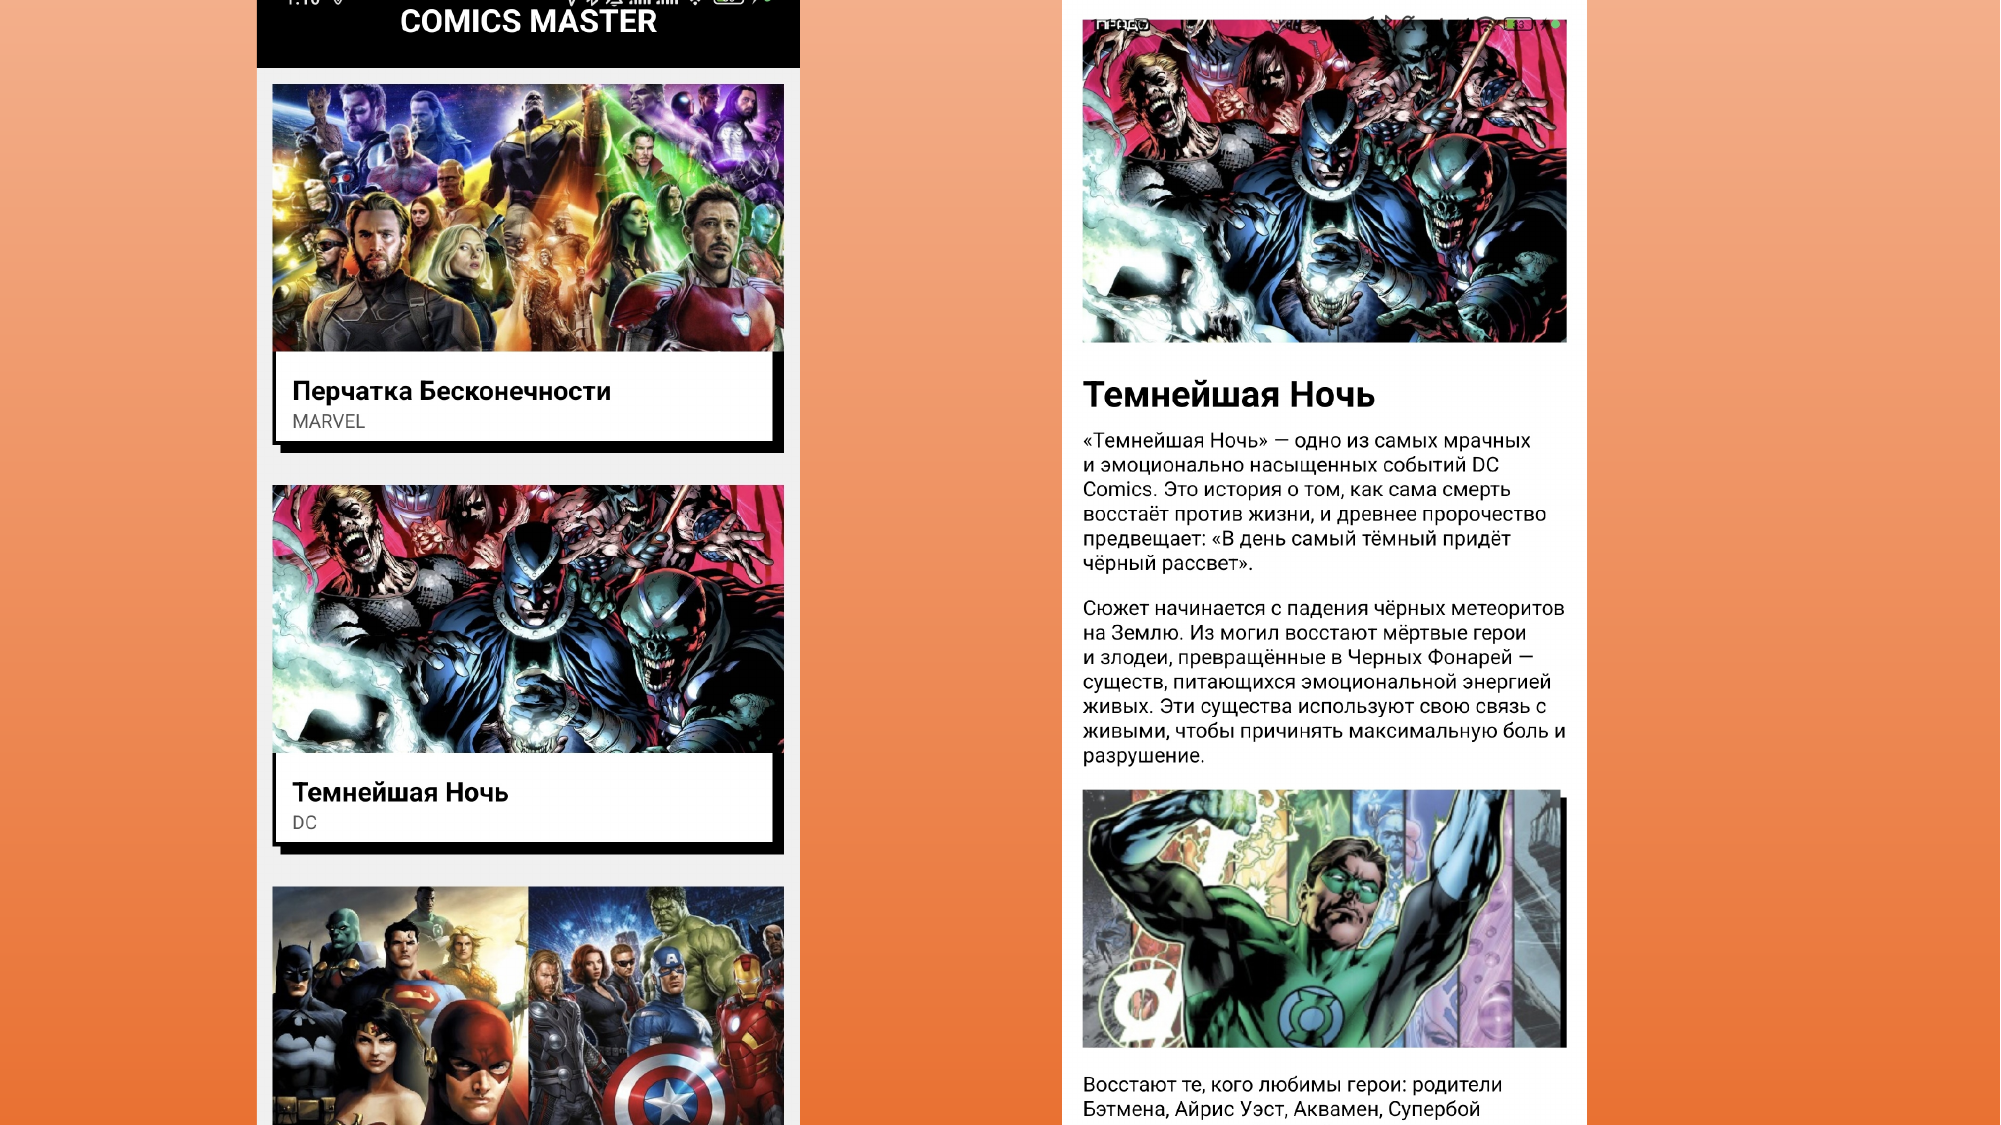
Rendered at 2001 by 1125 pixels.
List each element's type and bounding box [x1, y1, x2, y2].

picture [1062, 0, 1588, 1125]
picture [256, 0, 801, 1125]
